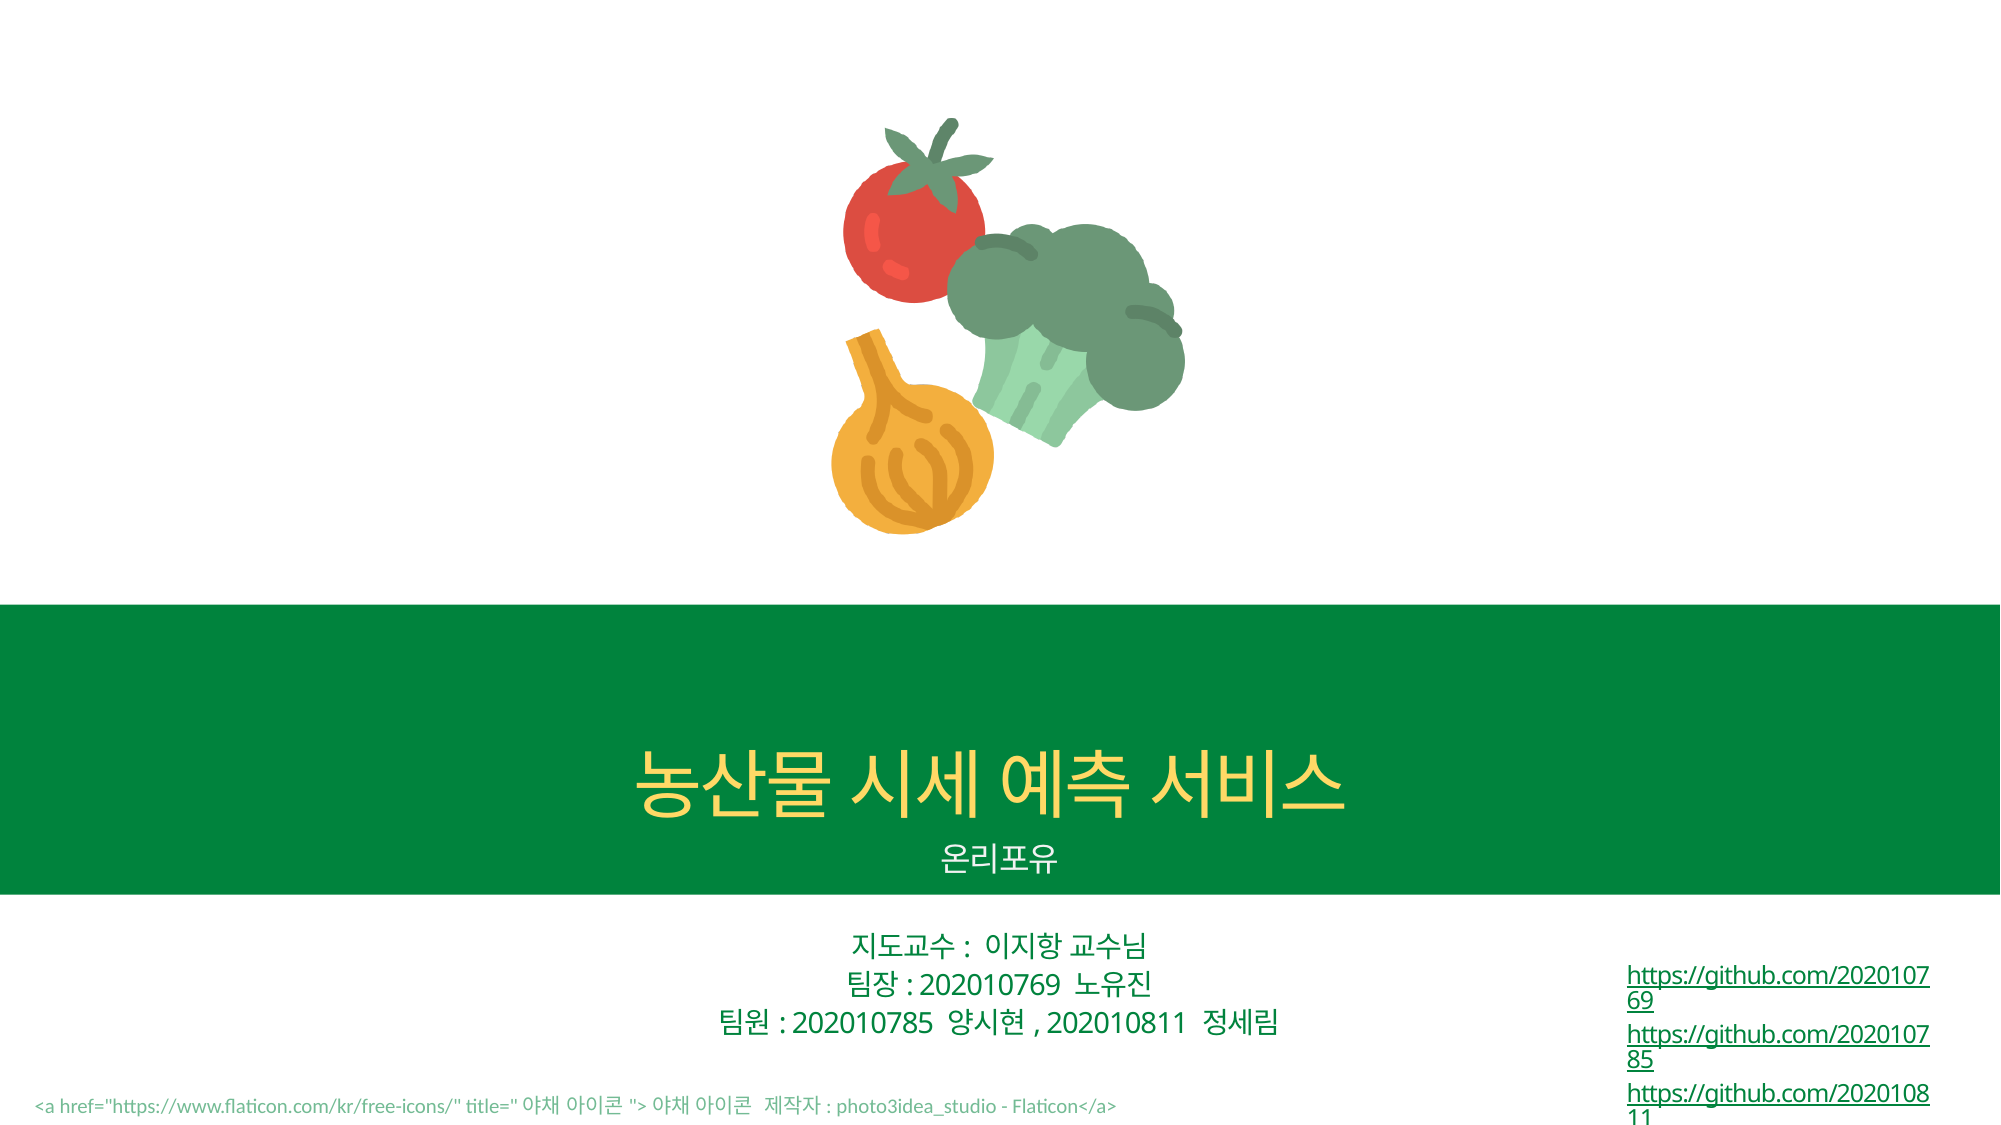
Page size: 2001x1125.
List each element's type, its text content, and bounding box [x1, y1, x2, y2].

text_box 지도교수: 이지항 교수님 팀장: 202010769 노유진 팀원: 202010785 양시현, 202010811 정세림 [704, 917, 1296, 1048]
text_box [0, 604, 2000, 896]
text_box <a href="https://www.flaticon.com/kr/free-icons/" title="야채 아이콘">야채 아이콘 제작자: photo3idea_studio - Flaticon</a> [19, 1084, 1132, 1125]
text_box 온리포유 [925, 830, 1075, 886]
text_box LSTM 네트워크를 이용한 농산물 시세 예측 서비스 [603, 640, 1397, 835]
picture [752, 103, 1206, 557]
text_box https://github.com/202010769 https://github.com/202010785 https://github.com/202010811 [1611, 951, 1952, 1099]
